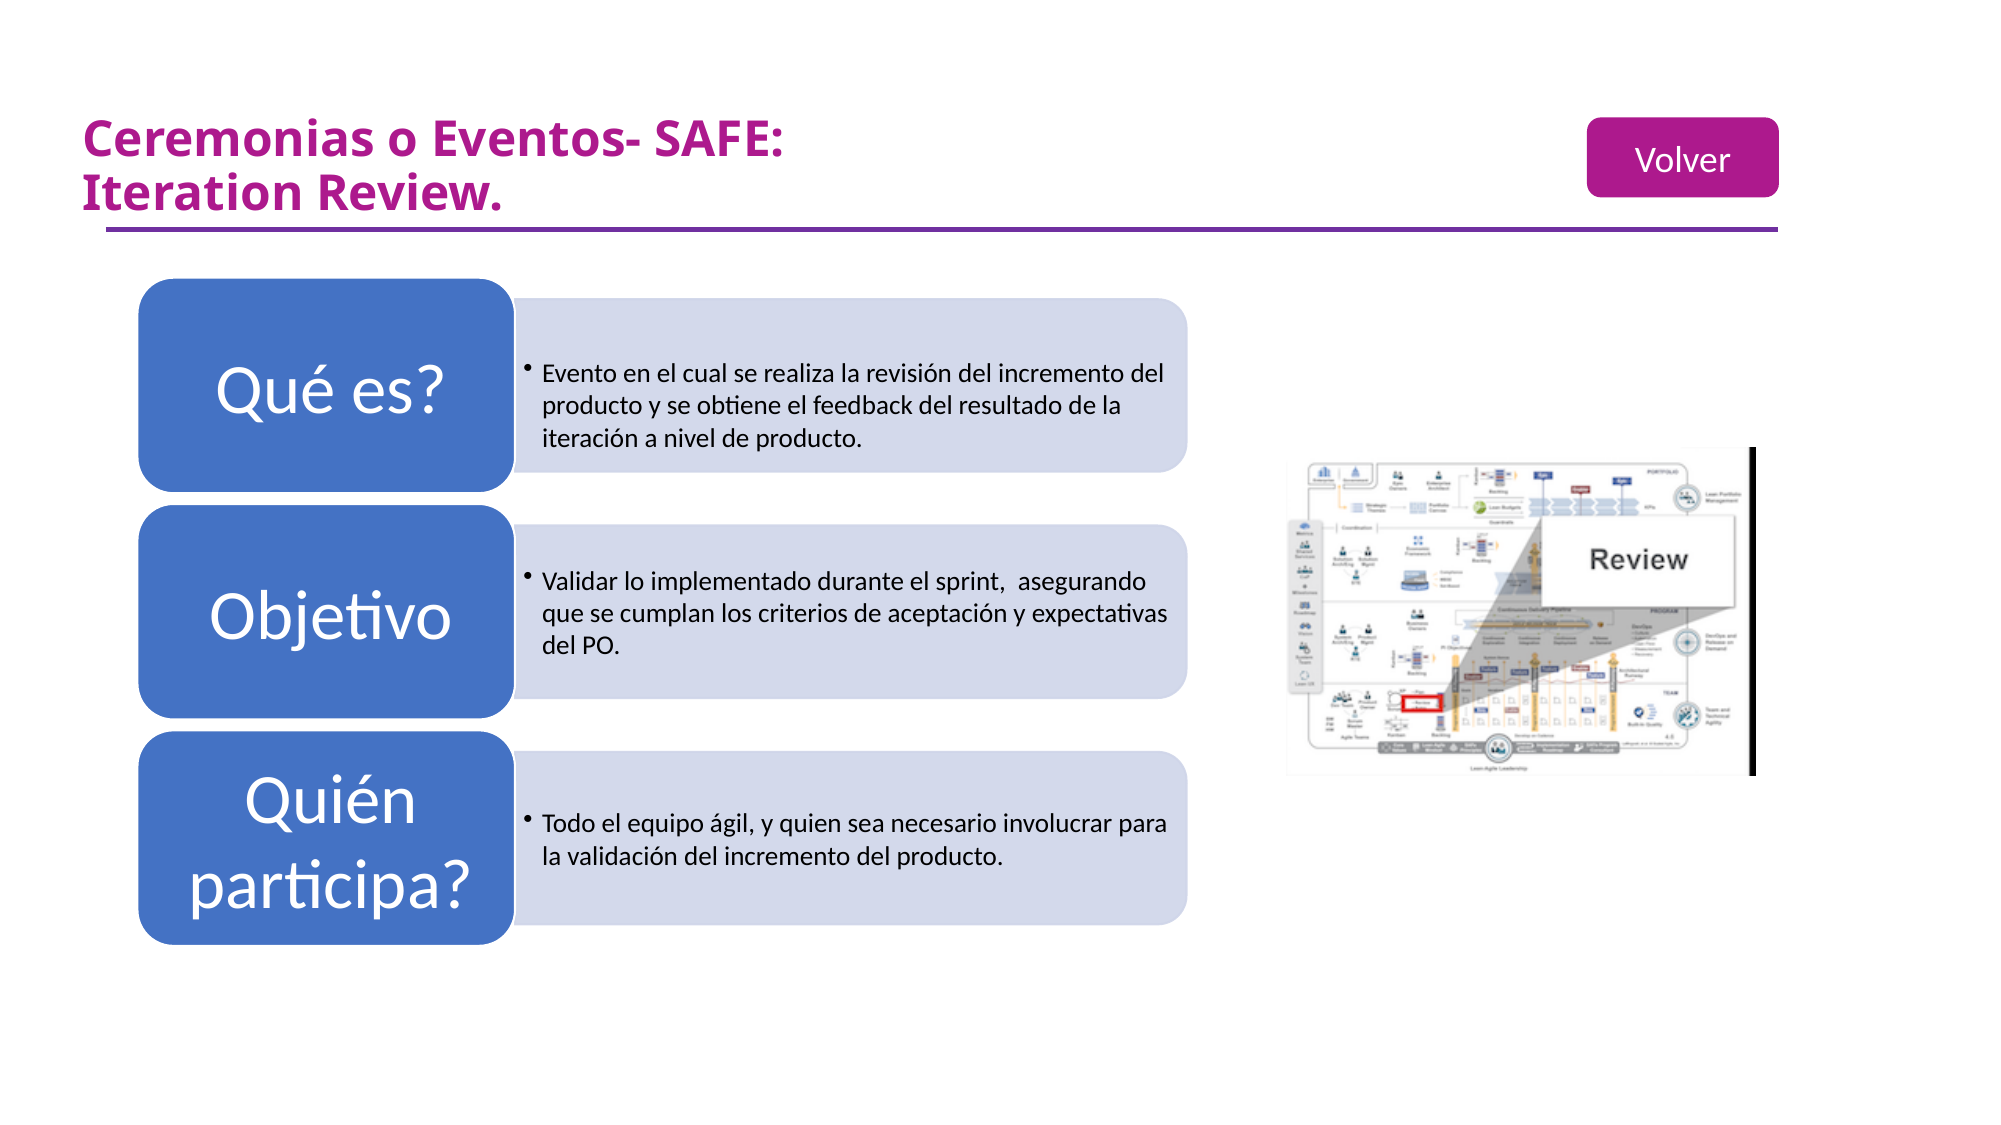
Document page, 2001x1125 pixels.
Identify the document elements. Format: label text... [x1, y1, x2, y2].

text_box Ceremonias o Eventos- SAFE: Iteration Review. [67, 105, 1817, 230]
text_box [137, 277, 1187, 947]
text_box Volver [1586, 117, 1779, 198]
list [1286, 447, 1756, 776]
